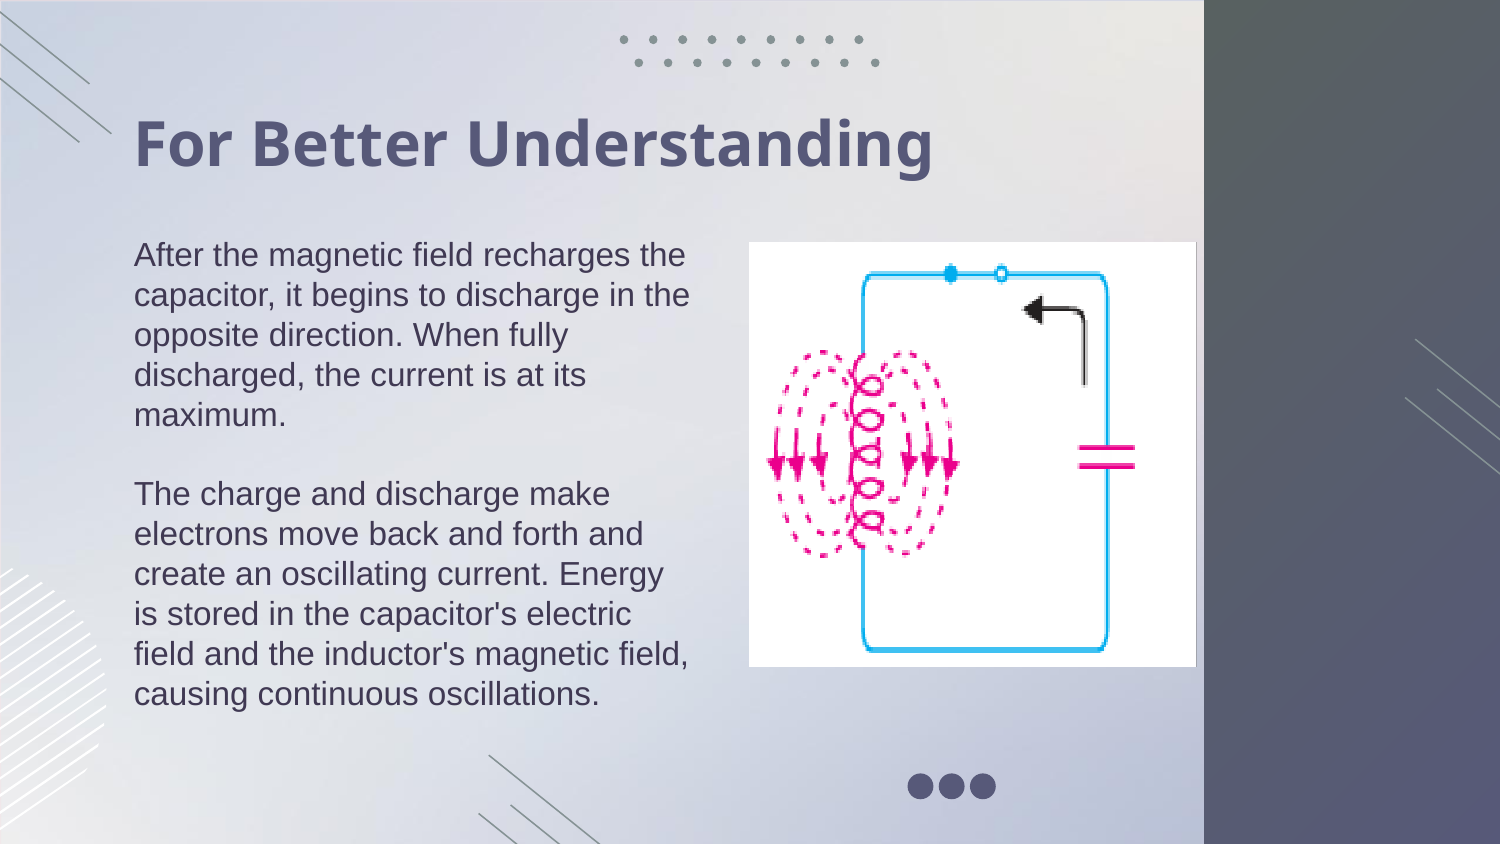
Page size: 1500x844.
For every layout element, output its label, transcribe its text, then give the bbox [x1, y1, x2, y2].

title For Better Understanding [118, 88, 981, 185]
picture [2, 2, 1204, 844]
text_box After the magnetic field recharges the capacitor, it begins to discharge in the opposite direction. When fully discharged, the current is at its maximum. The charge and discharge make electrons move back and forth and create an oscillating current. Energy is stored in the capacitor's electric field and the inductor's magnetic field, causing continuous oscillations. [118, 185, 711, 720]
